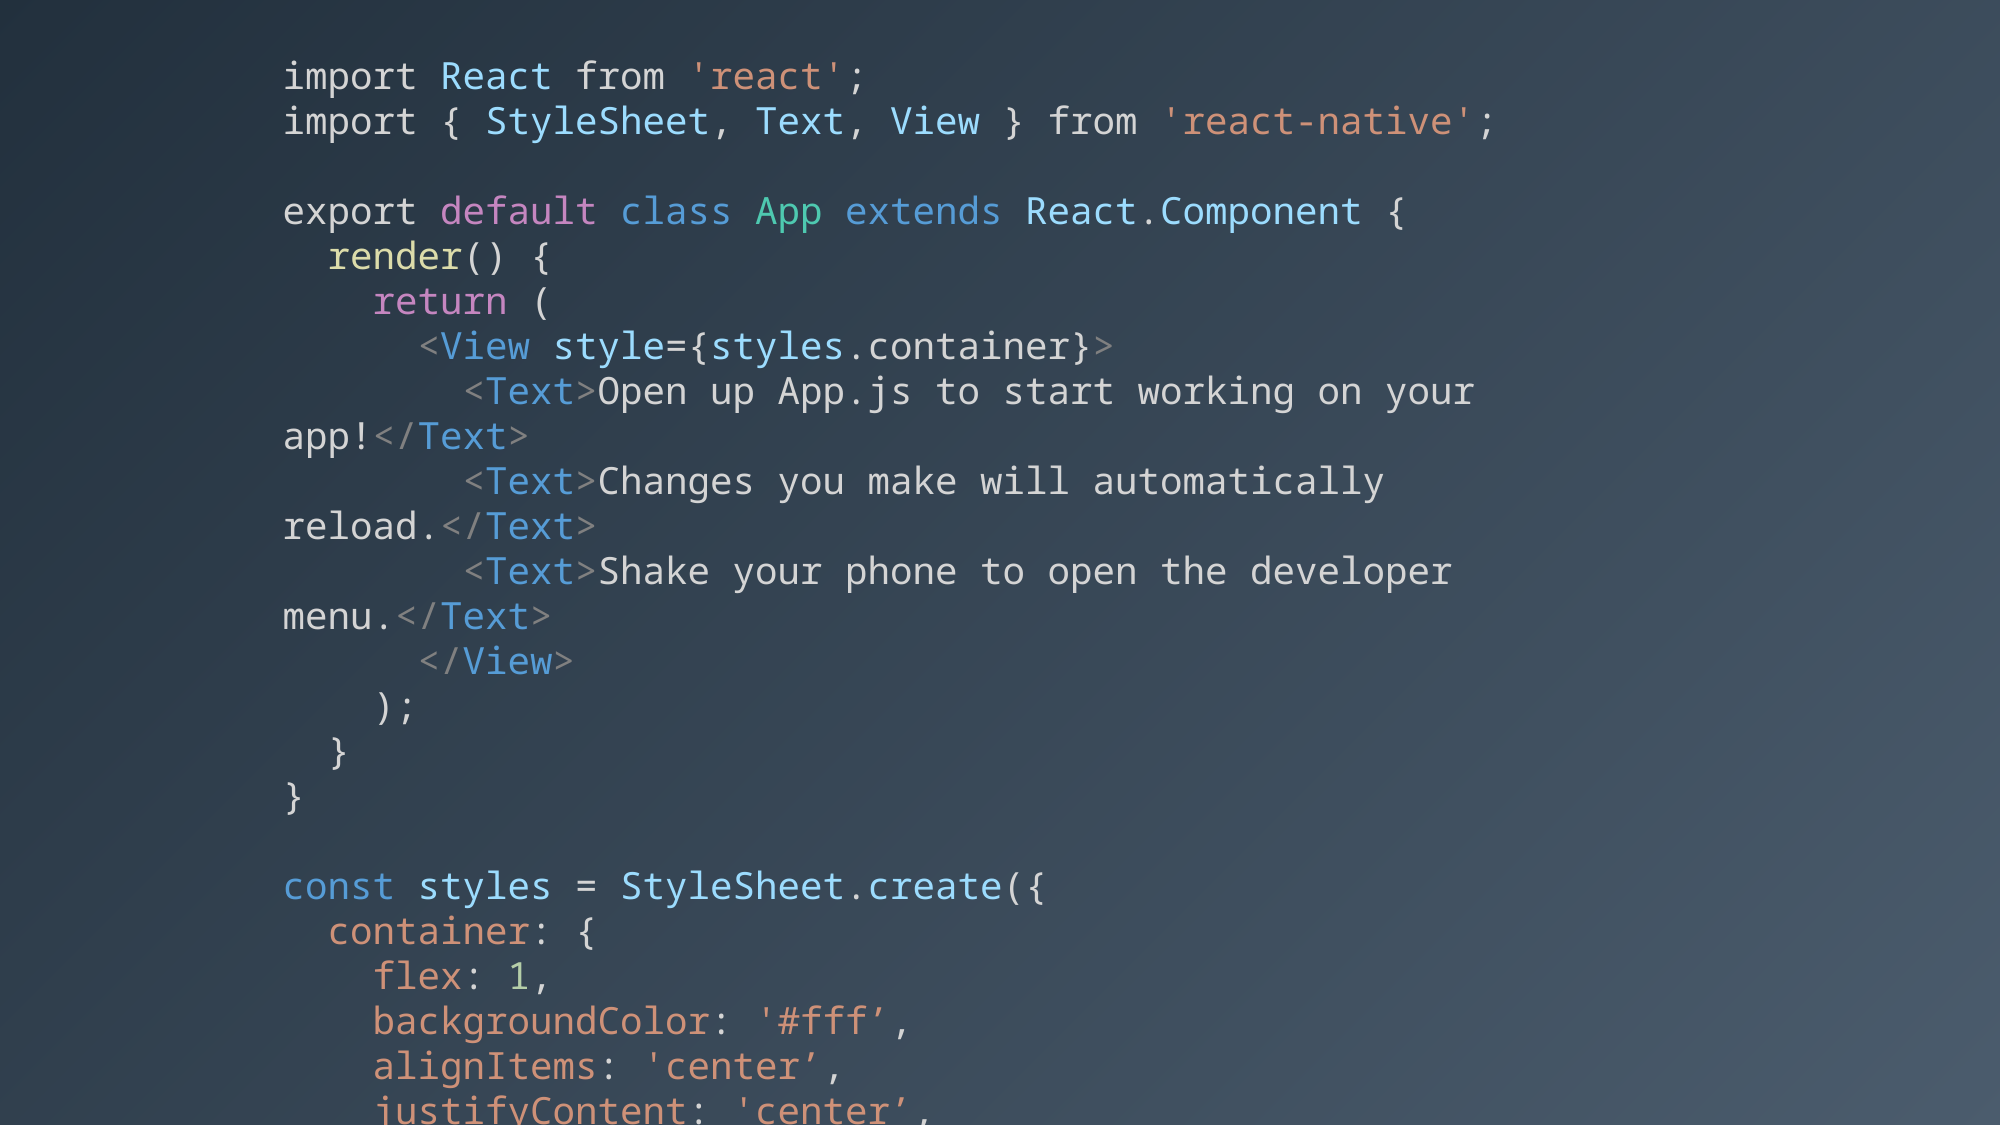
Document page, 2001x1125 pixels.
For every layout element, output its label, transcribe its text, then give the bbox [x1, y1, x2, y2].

text_box import React from 'react'; import { StyleSheet, Text, View } from 'react-native'; export default class App extends React.Component { render() { return ( <View style={styles.container}> <Text>Open up App.js to start working on your app!</Text> <Text>Changes you make will automatically reload.</Text> <Text>Shake your phone to open the developer menu.</Text> </View> ); } } const styles = StyleSheet.create({ container: { flex: 1, backgroundColor: '#fff’, alignItems: 'center’, justifyContent: 'center’, }, }); [267, 44, 1732, 1125]
